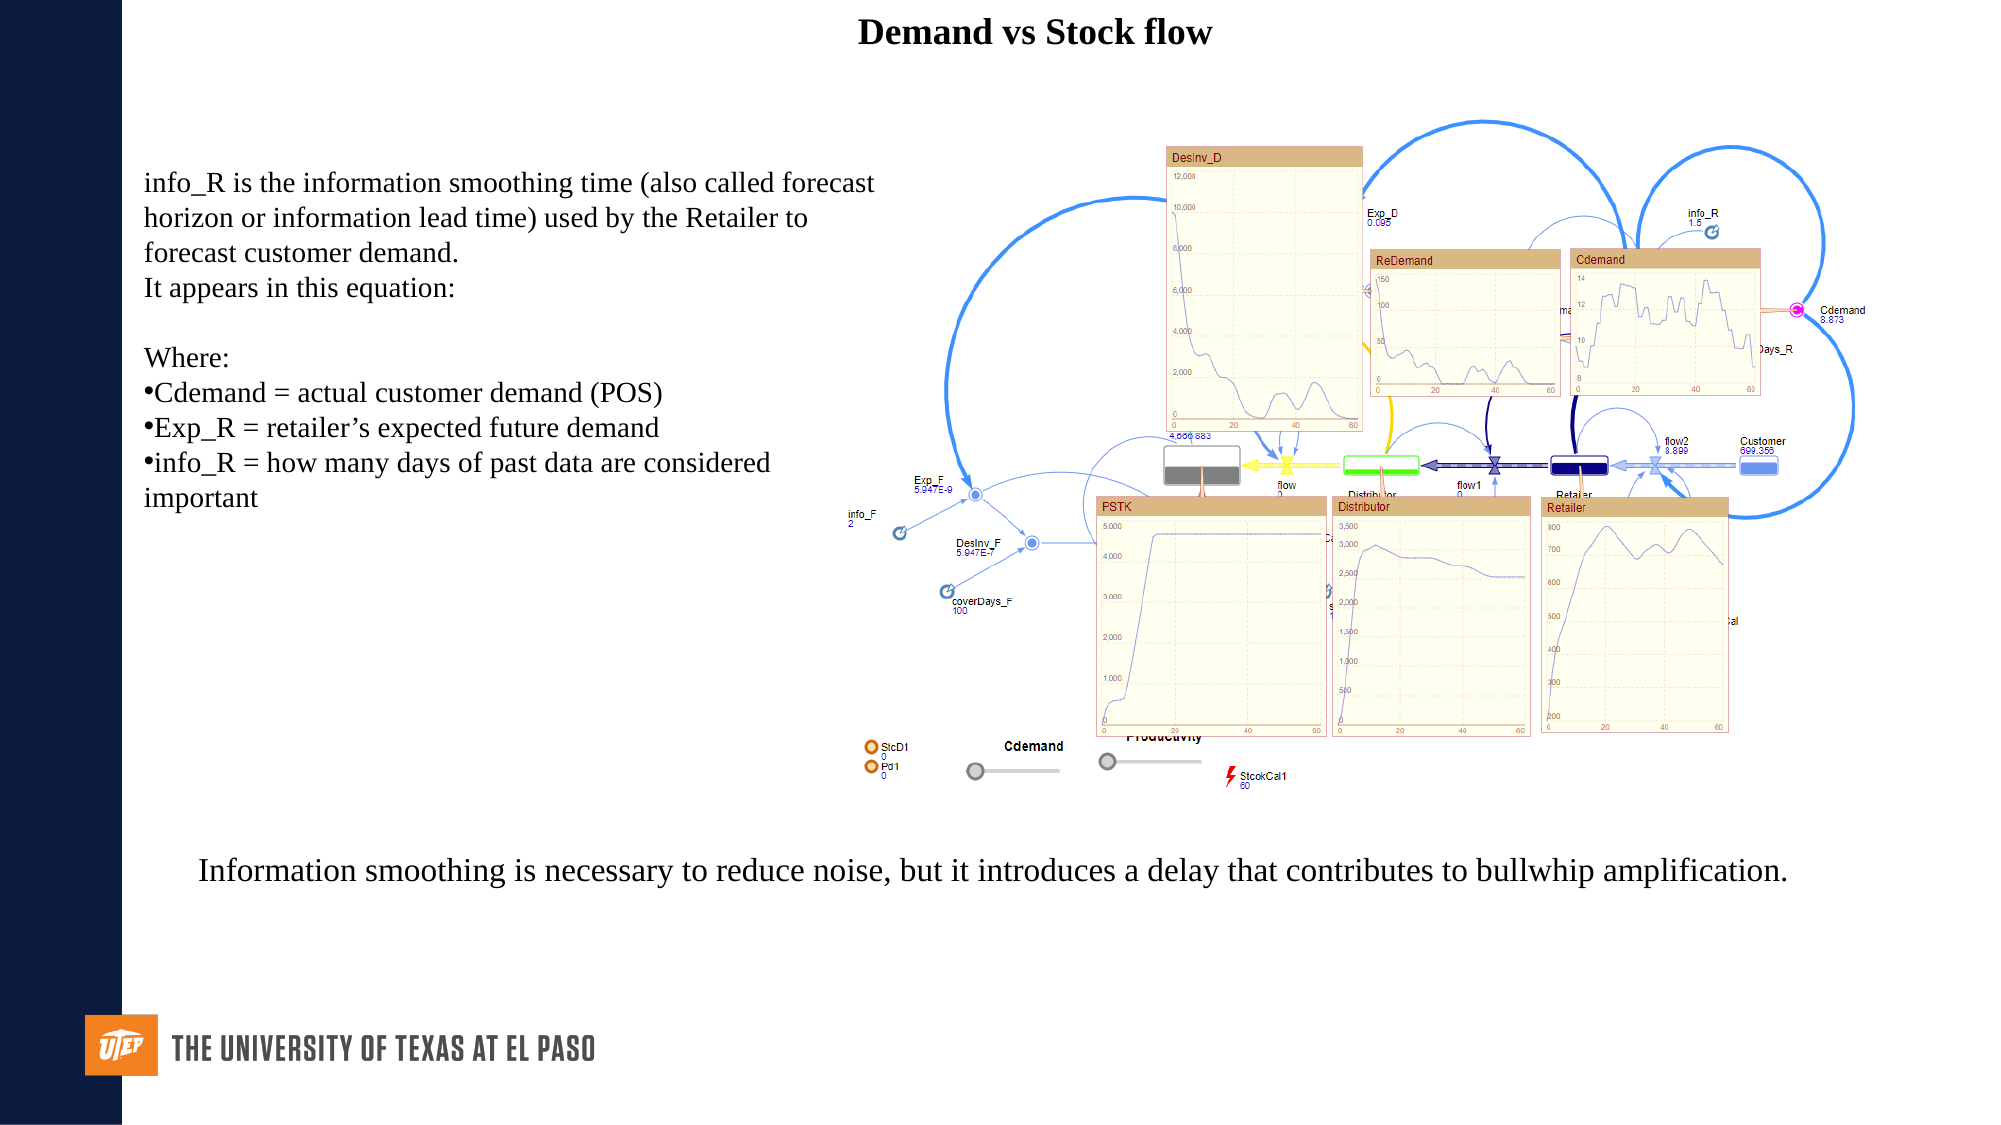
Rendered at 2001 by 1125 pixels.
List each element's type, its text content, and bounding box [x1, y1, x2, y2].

text_box Information smoothing is necessary to reduce noise, but it introduces a delay that contributes to bullwhip amplification. [183, 840, 1819, 896]
text_box Demand vs Stock flow [843, 0, 1363, 60]
picture [821, 104, 1871, 797]
picture [0, 0, 602, 1125]
